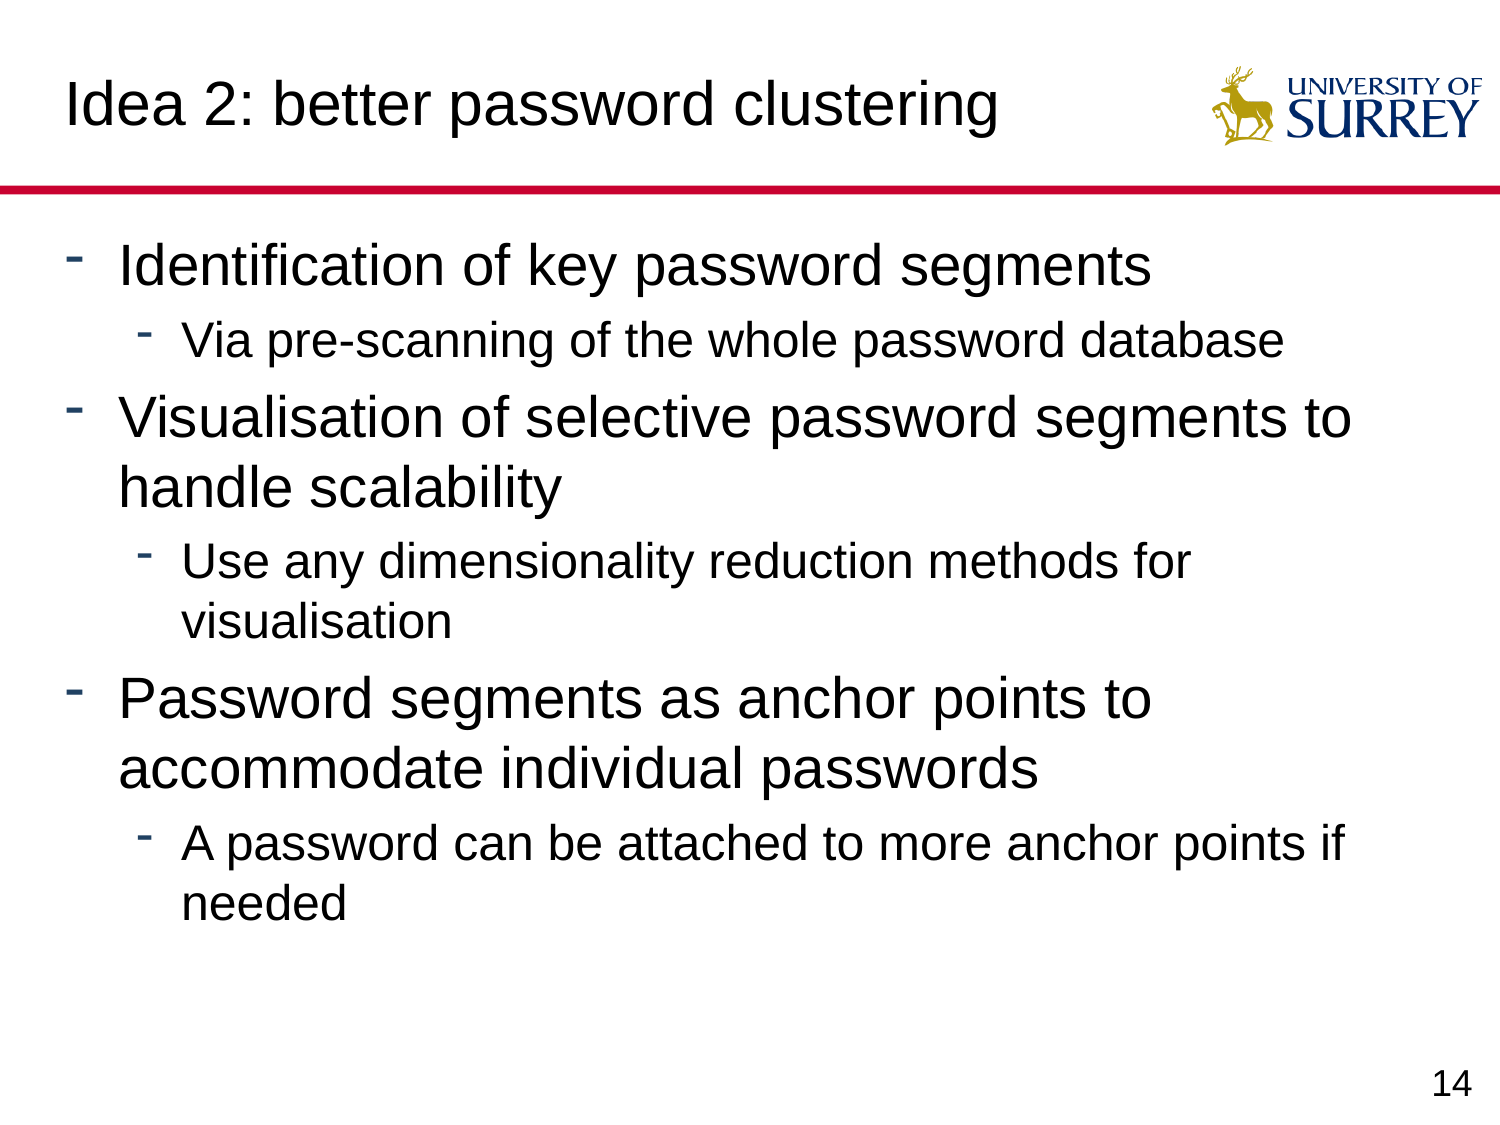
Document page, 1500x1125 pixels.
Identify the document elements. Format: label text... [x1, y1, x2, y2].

title Idea 2: better password clustering [50, 31, 1200, 169]
picture [1212, 66, 1482, 146]
list Identification of key password segments Via pre-scanning of the whole password database Visualisation of selective password segments to handle scalability Use any dimensionality reduction methods for visualisation Password segments as anchor points to accommodate individual passwords A password can be attached to more anchor points if needed [50, 220, 1450, 1000]
